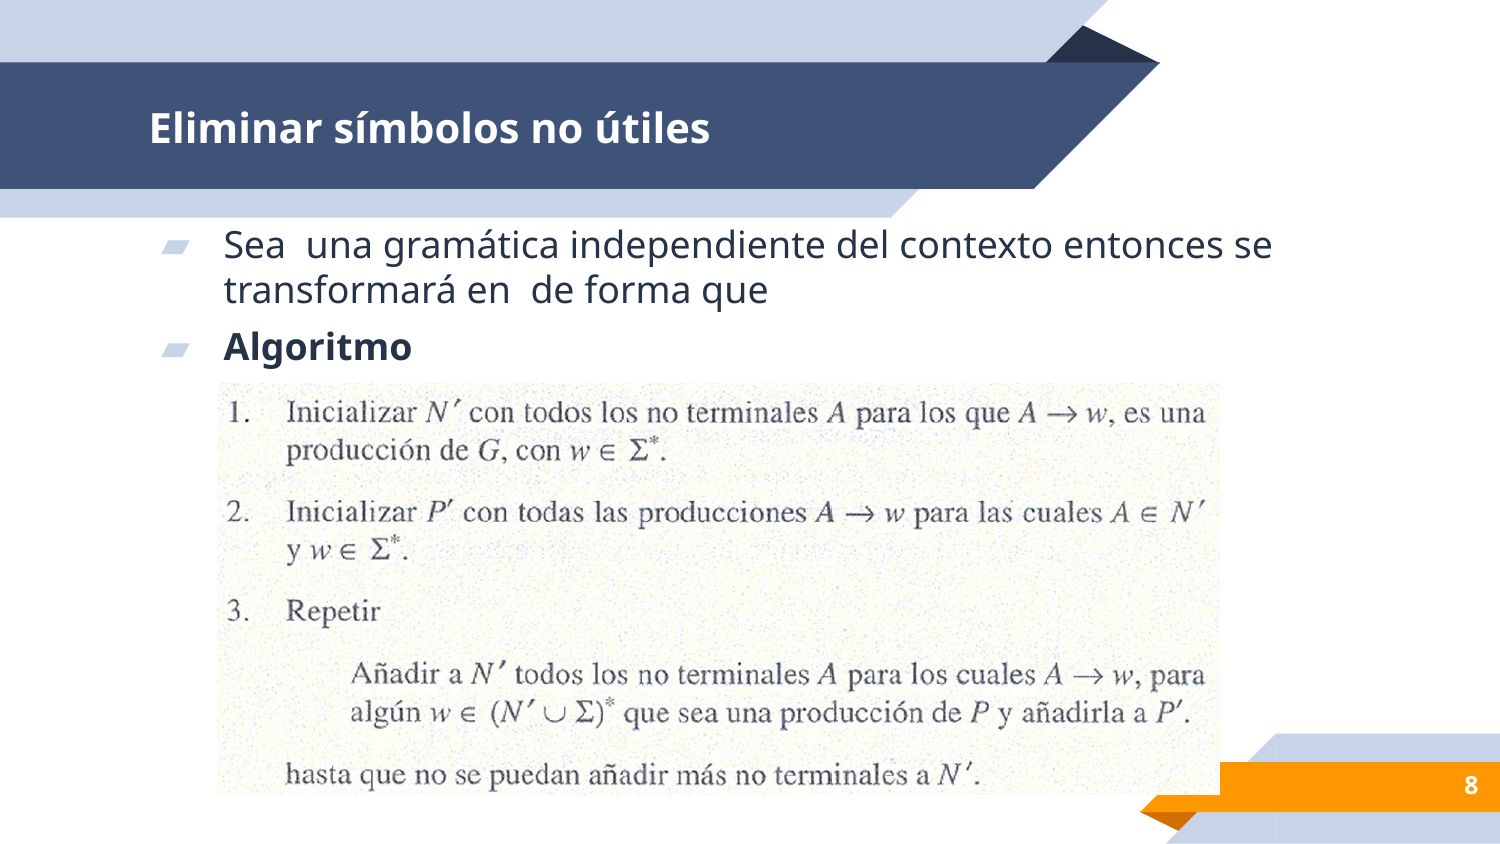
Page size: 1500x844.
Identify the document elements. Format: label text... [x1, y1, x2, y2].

title Eliminar símbolos no útiles [133, 64, 1035, 190]
picture [216, 382, 1221, 795]
slide_number 8 [1249, 760, 1494, 813]
